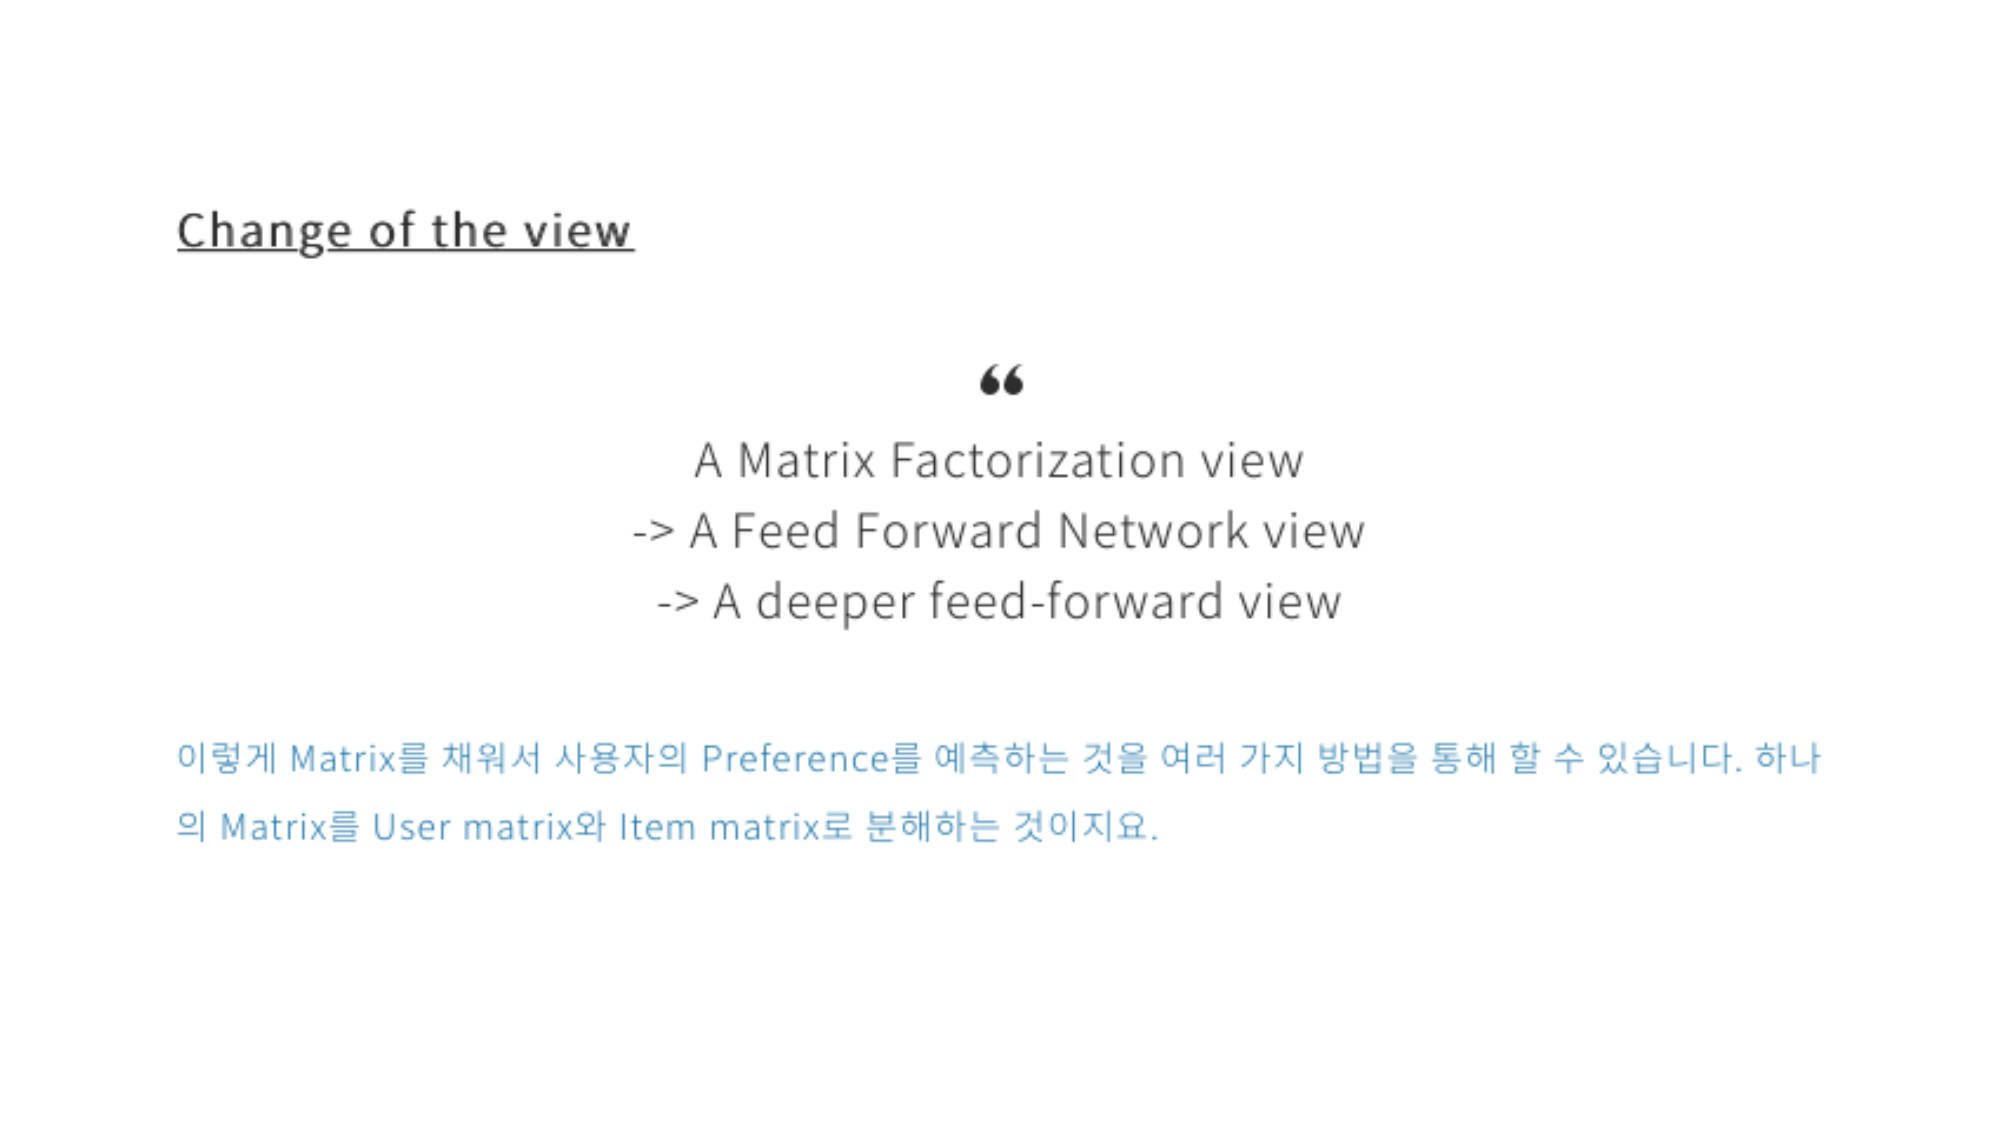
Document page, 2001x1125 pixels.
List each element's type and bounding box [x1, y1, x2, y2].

picture [105, 186, 1895, 939]
